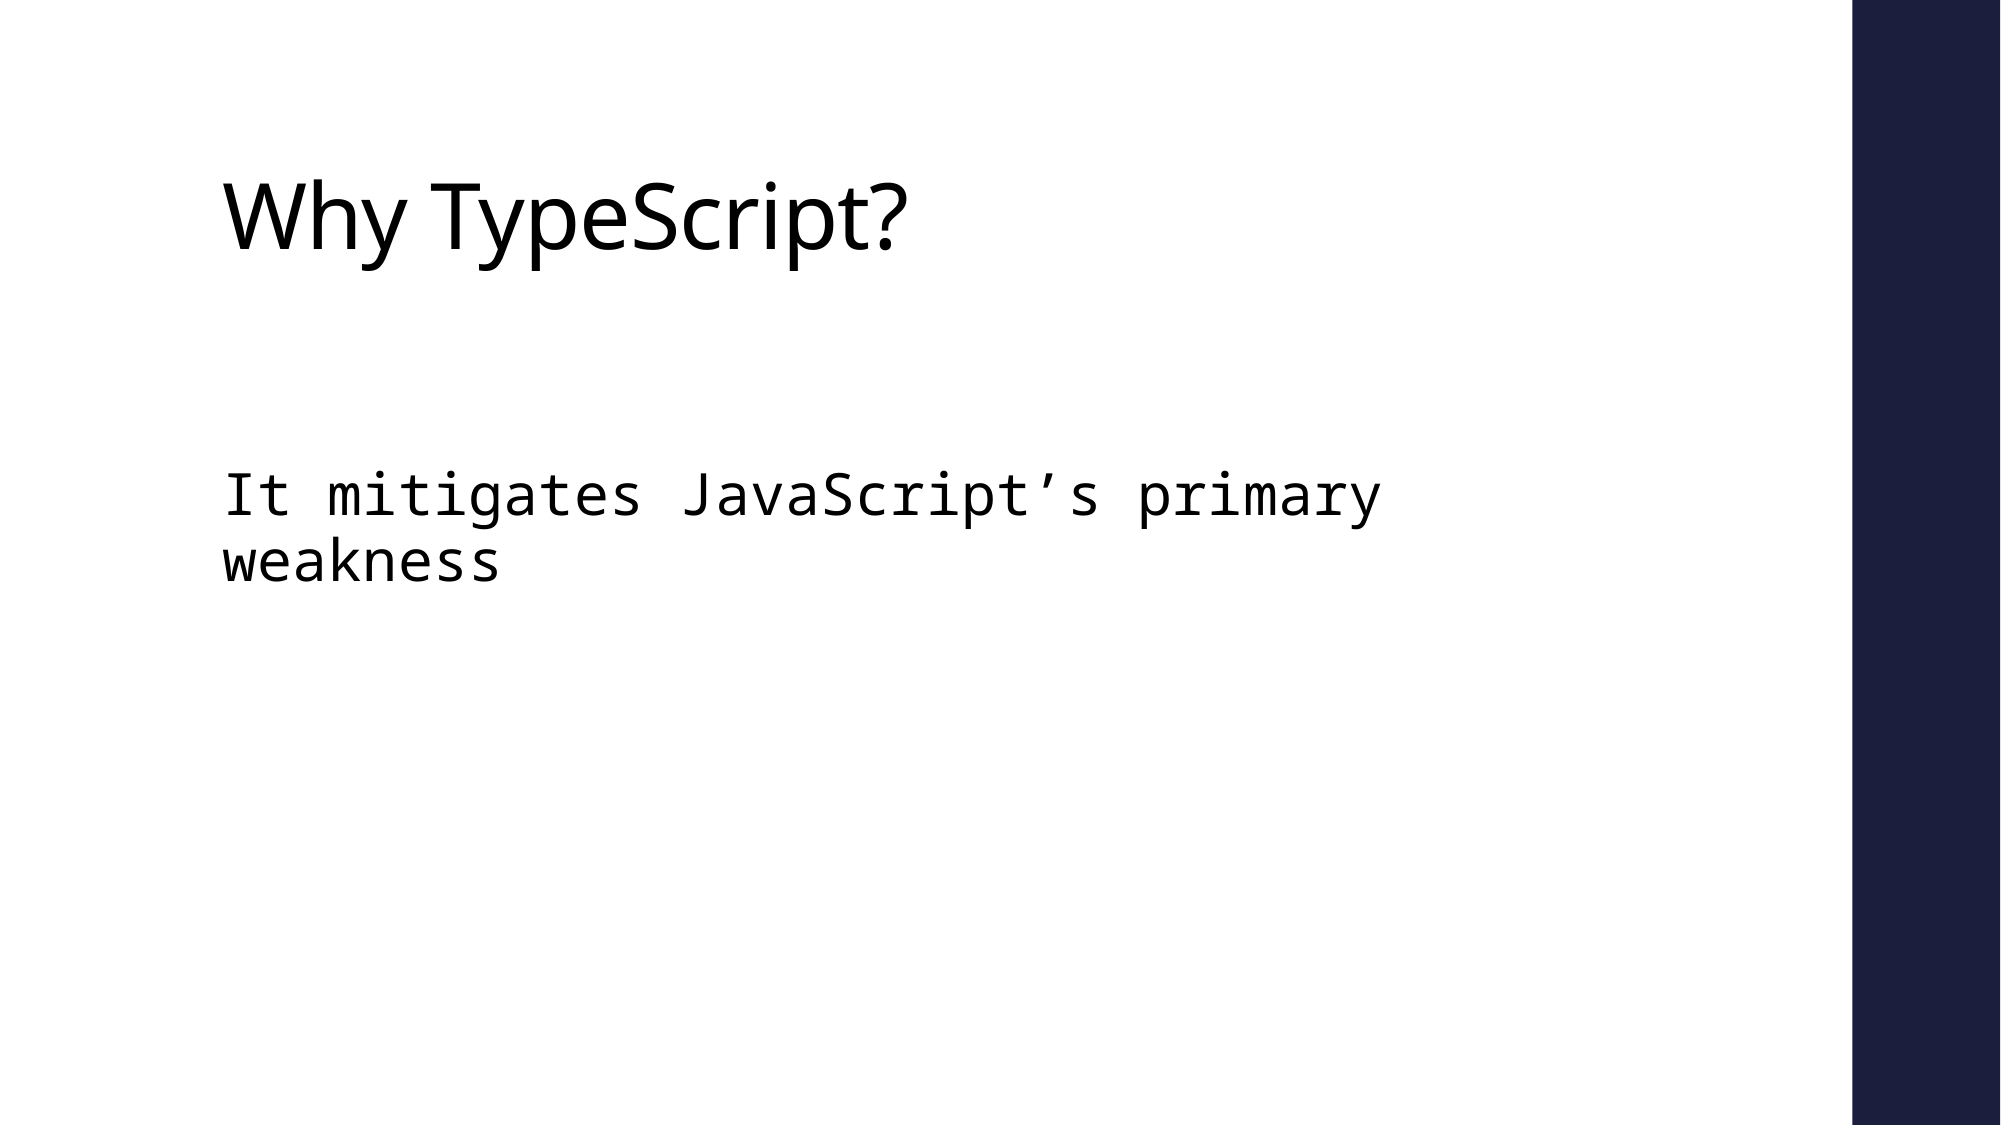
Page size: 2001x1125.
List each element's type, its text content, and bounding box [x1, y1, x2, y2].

list It mitigates JavaScript’s primary weakness [206, 299, 1617, 1014]
title Why TypeScript? [206, 60, 1797, 278]
